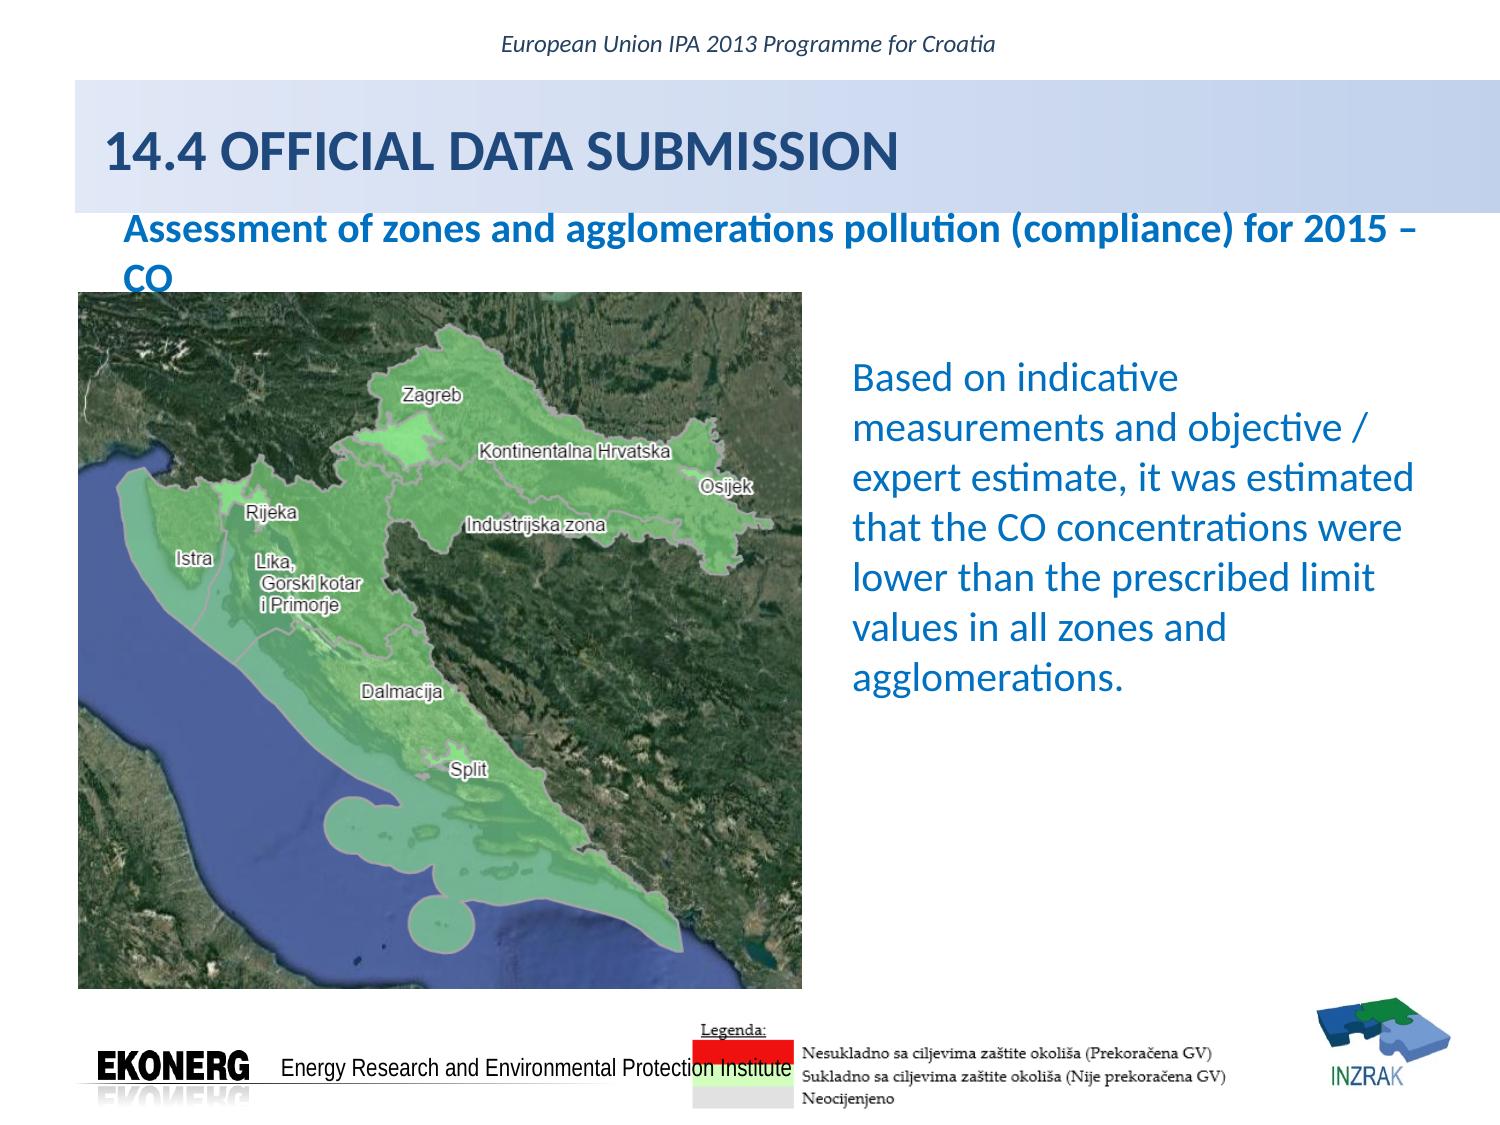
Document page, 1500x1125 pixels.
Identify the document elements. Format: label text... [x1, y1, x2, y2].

text_box Based on indicative measurements and objective / expert estimate, it was estimated that the CO concentrations were lower than the prescribed limit values in all zones and agglomerations. [837, 342, 1447, 708]
picture [1315, 996, 1451, 1093]
picture [689, 1018, 1237, 1116]
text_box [61, 1038, 636, 1112]
picture [78, 292, 803, 989]
title 14.4 OFFICIAL DATA SUBMISSION [75, 80, 1500, 213]
text_box European Union IPA 2013 Programme for Croatia [0, 23, 1498, 71]
text_box Assessment of zones and agglomerations pollution (compliance) for 2015 – CO [33, 193, 1447, 1040]
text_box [72, 1043, 812, 1112]
